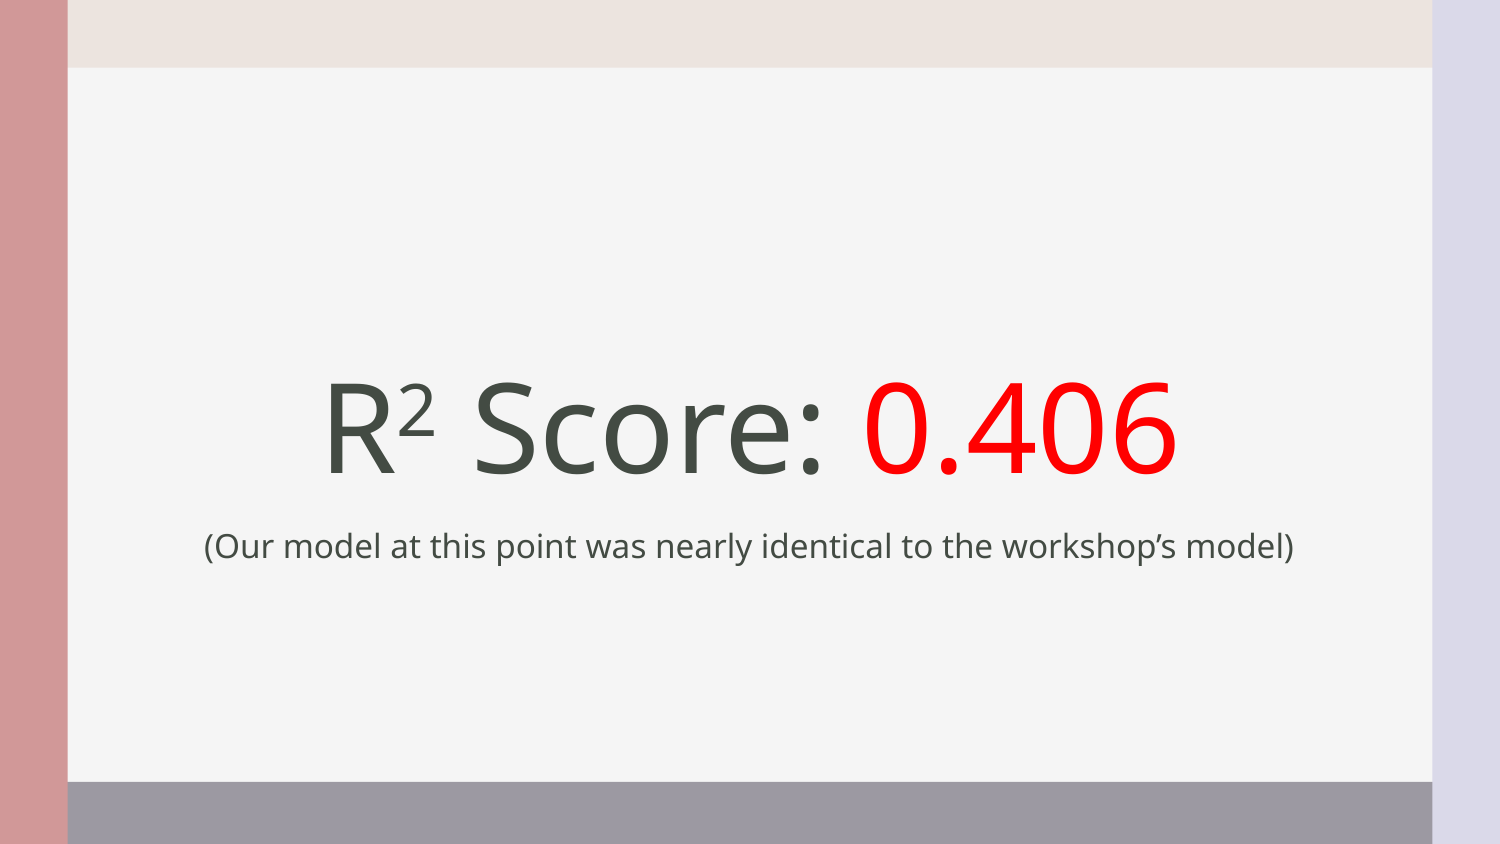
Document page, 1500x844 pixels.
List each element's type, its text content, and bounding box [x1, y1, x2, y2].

title (Our model at this point was nearly identical to the workshop’s model) [161, 509, 1339, 568]
title R2 Score: 0.406 [263, 333, 1237, 509]
